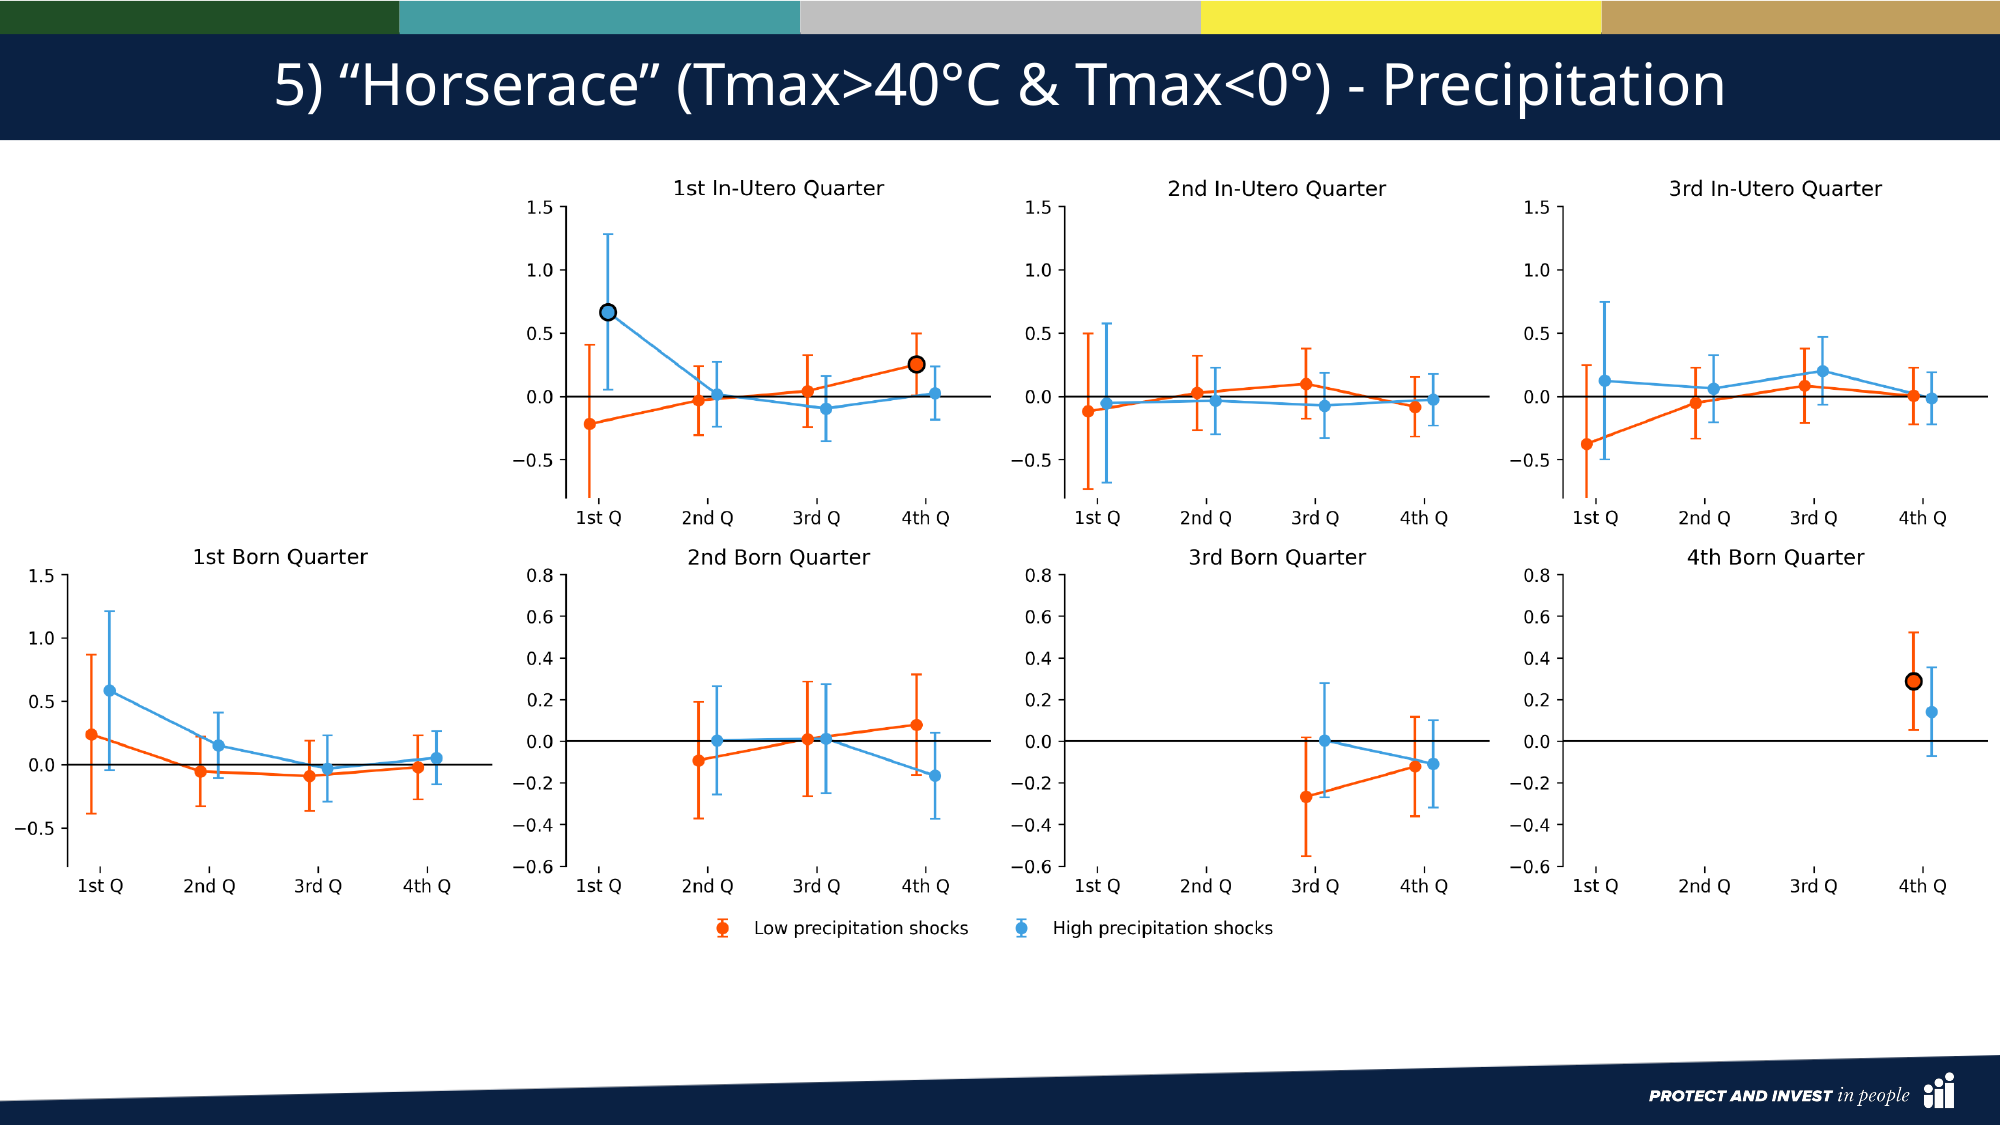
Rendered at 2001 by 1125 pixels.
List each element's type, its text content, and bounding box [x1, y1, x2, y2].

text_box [0, 0, 2000, 35]
list 5) “Horserace” (Tmax>40°C & Tmax<0°) - Precipitation [0, 35, 2000, 141]
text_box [0, 1055, 2000, 1125]
picture [0, 167, 2000, 958]
